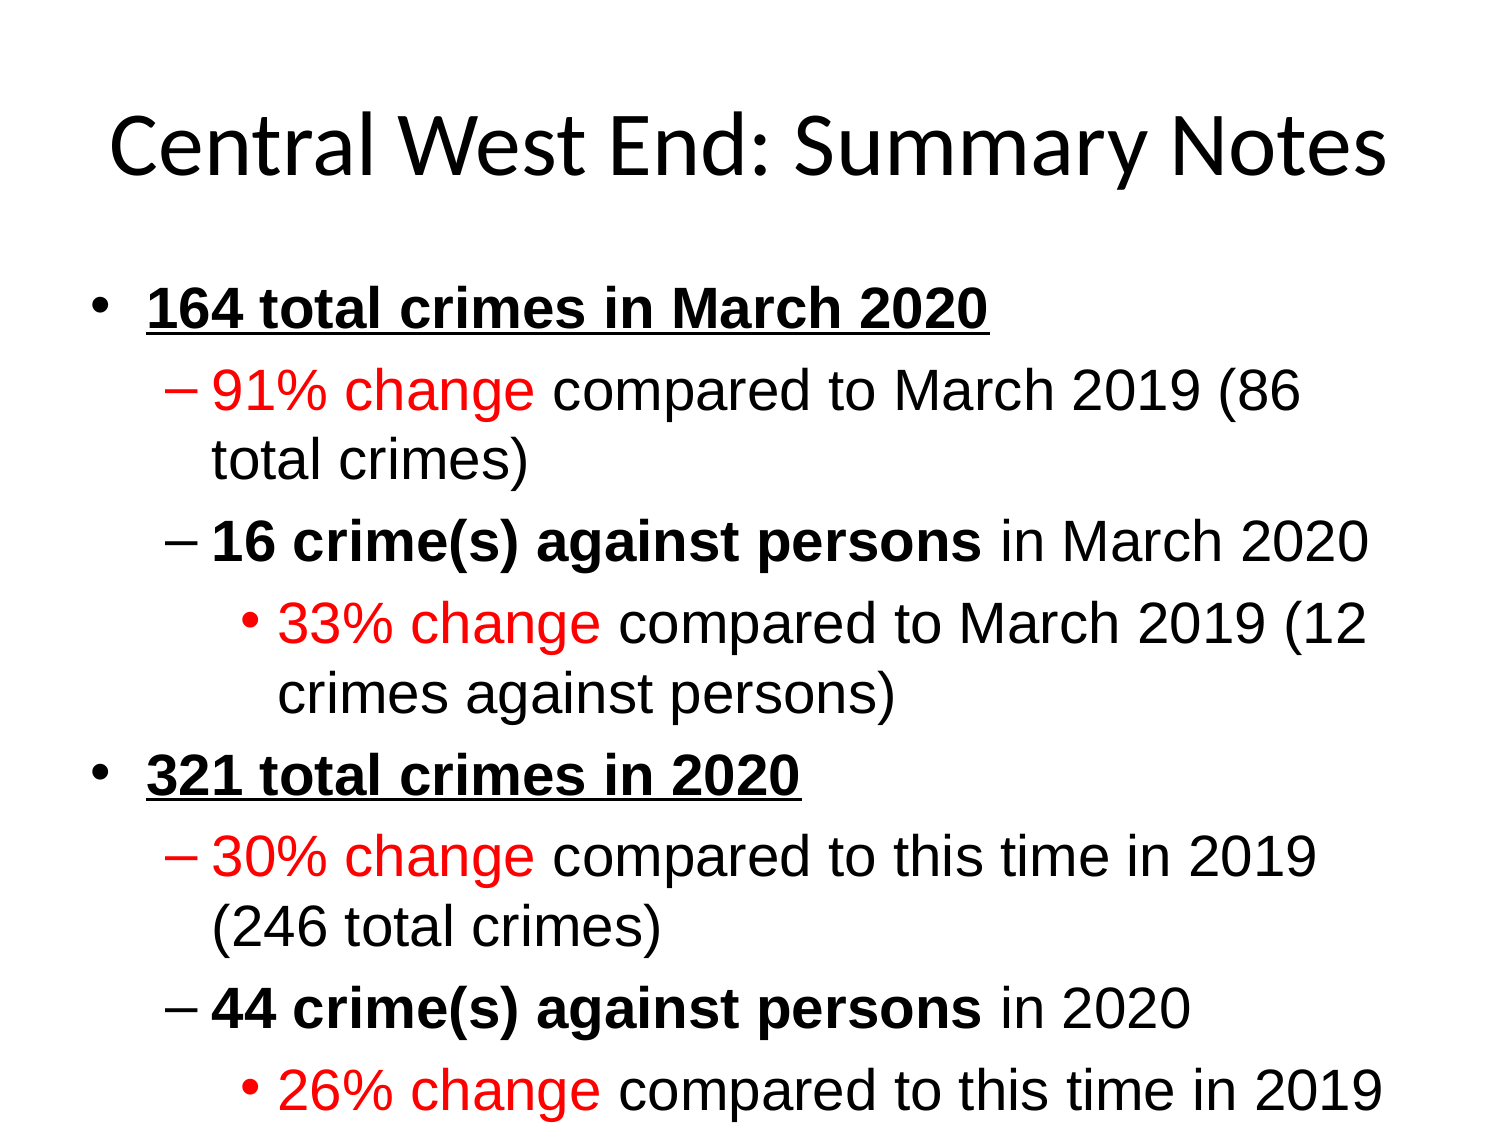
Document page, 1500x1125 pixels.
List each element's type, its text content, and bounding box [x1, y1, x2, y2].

list 164 total crimes in March 2020 91% change compared to March 2019 (86 total crimes) 16 crime(s) against persons in March 2020 33% change compared to March 2019 (12 crimes against persons) 321 total crimes in 2020 30% change compared to this time in 2019 (246 total crimes) 44 crime(s) against persons in 2020 26% change compared to this time in 2019 (35 crimes against persons) [75, 262, 1425, 1005]
title Central West End: Summary Notes [75, 45, 1425, 233]
